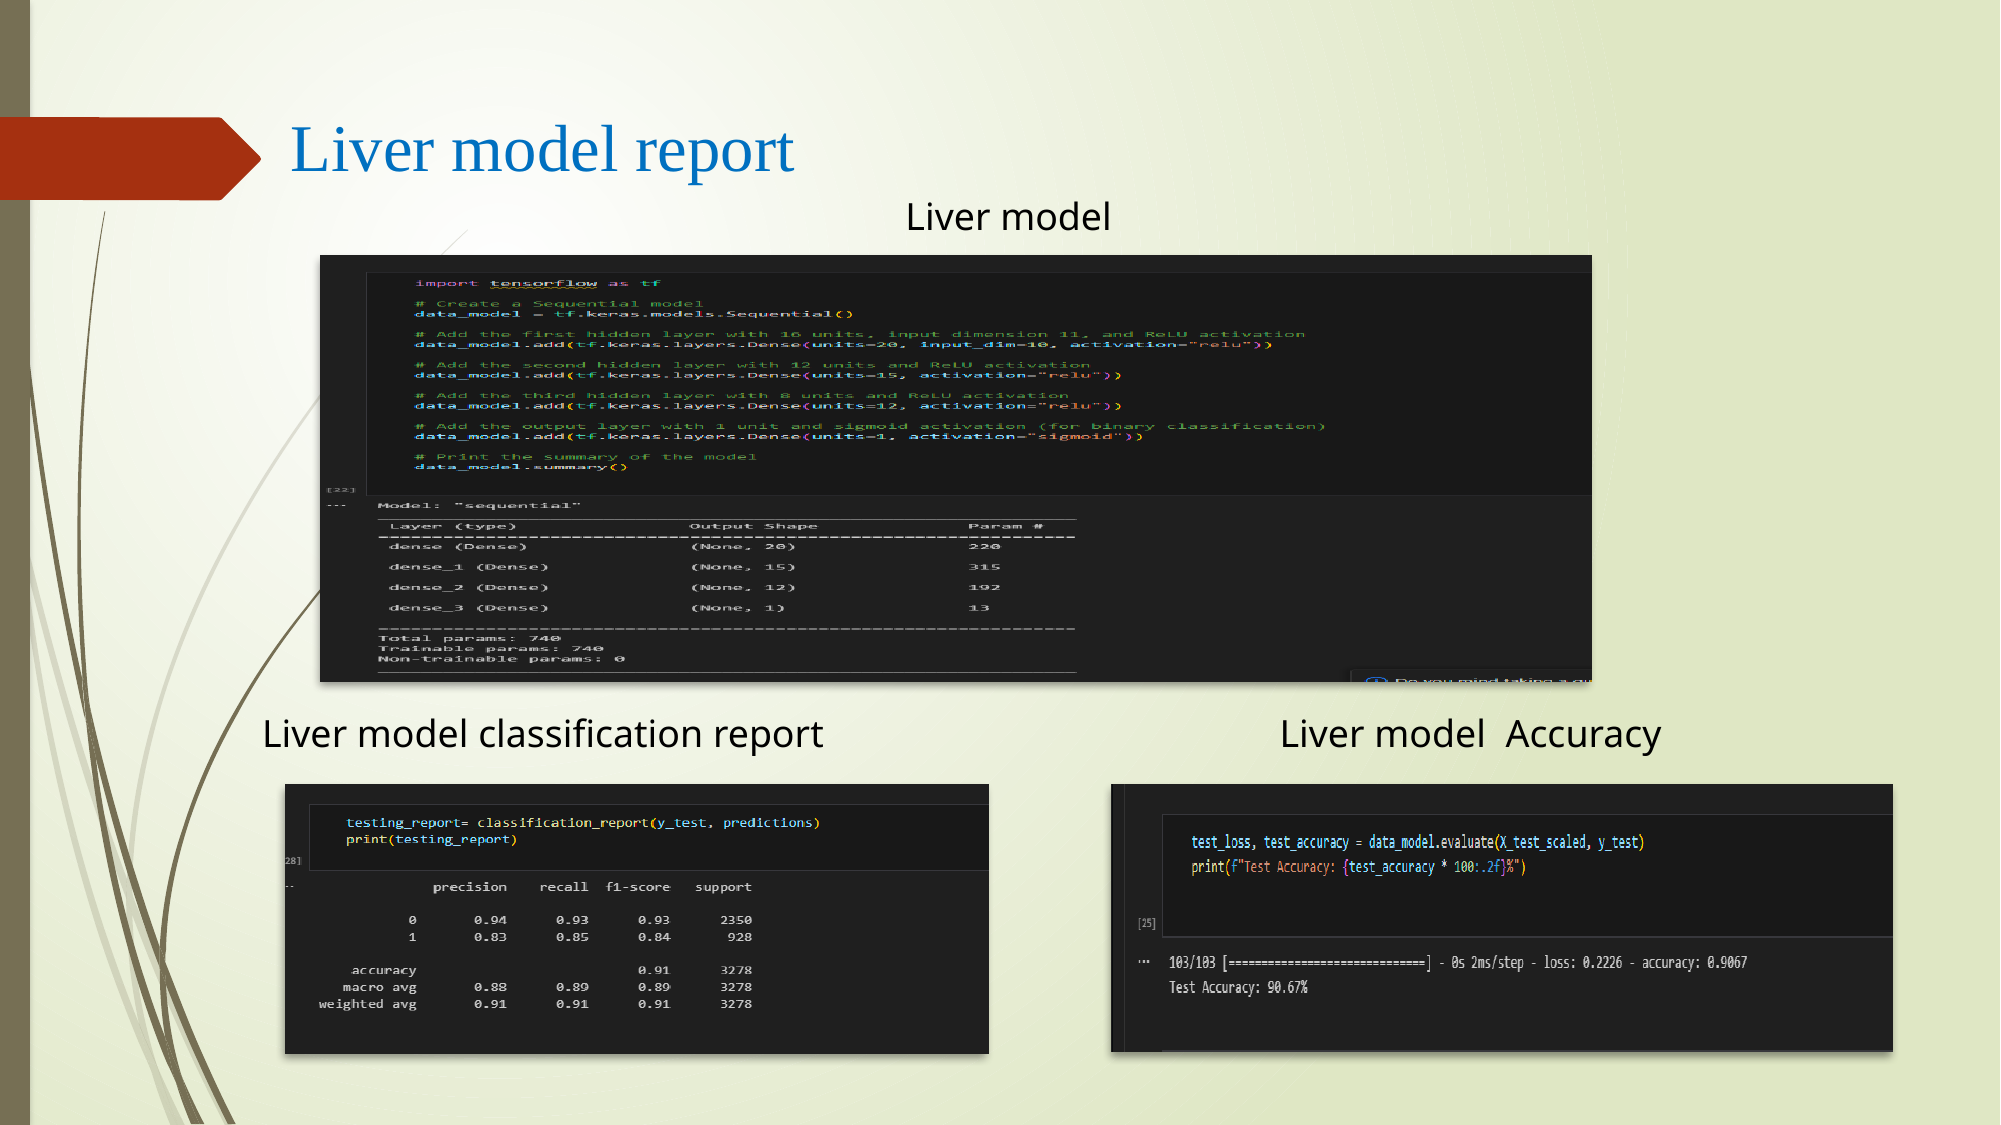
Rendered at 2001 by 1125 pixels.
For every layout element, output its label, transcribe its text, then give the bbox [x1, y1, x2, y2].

text_box Liver model Accuracy [1225, 702, 1726, 763]
text_box Liver model [779, 185, 1248, 246]
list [320, 255, 1592, 683]
title Liver model report [272, 96, 815, 210]
text_box Liver model classification report [43, 702, 1044, 763]
picture [1111, 783, 1893, 1053]
picture [284, 783, 989, 1054]
